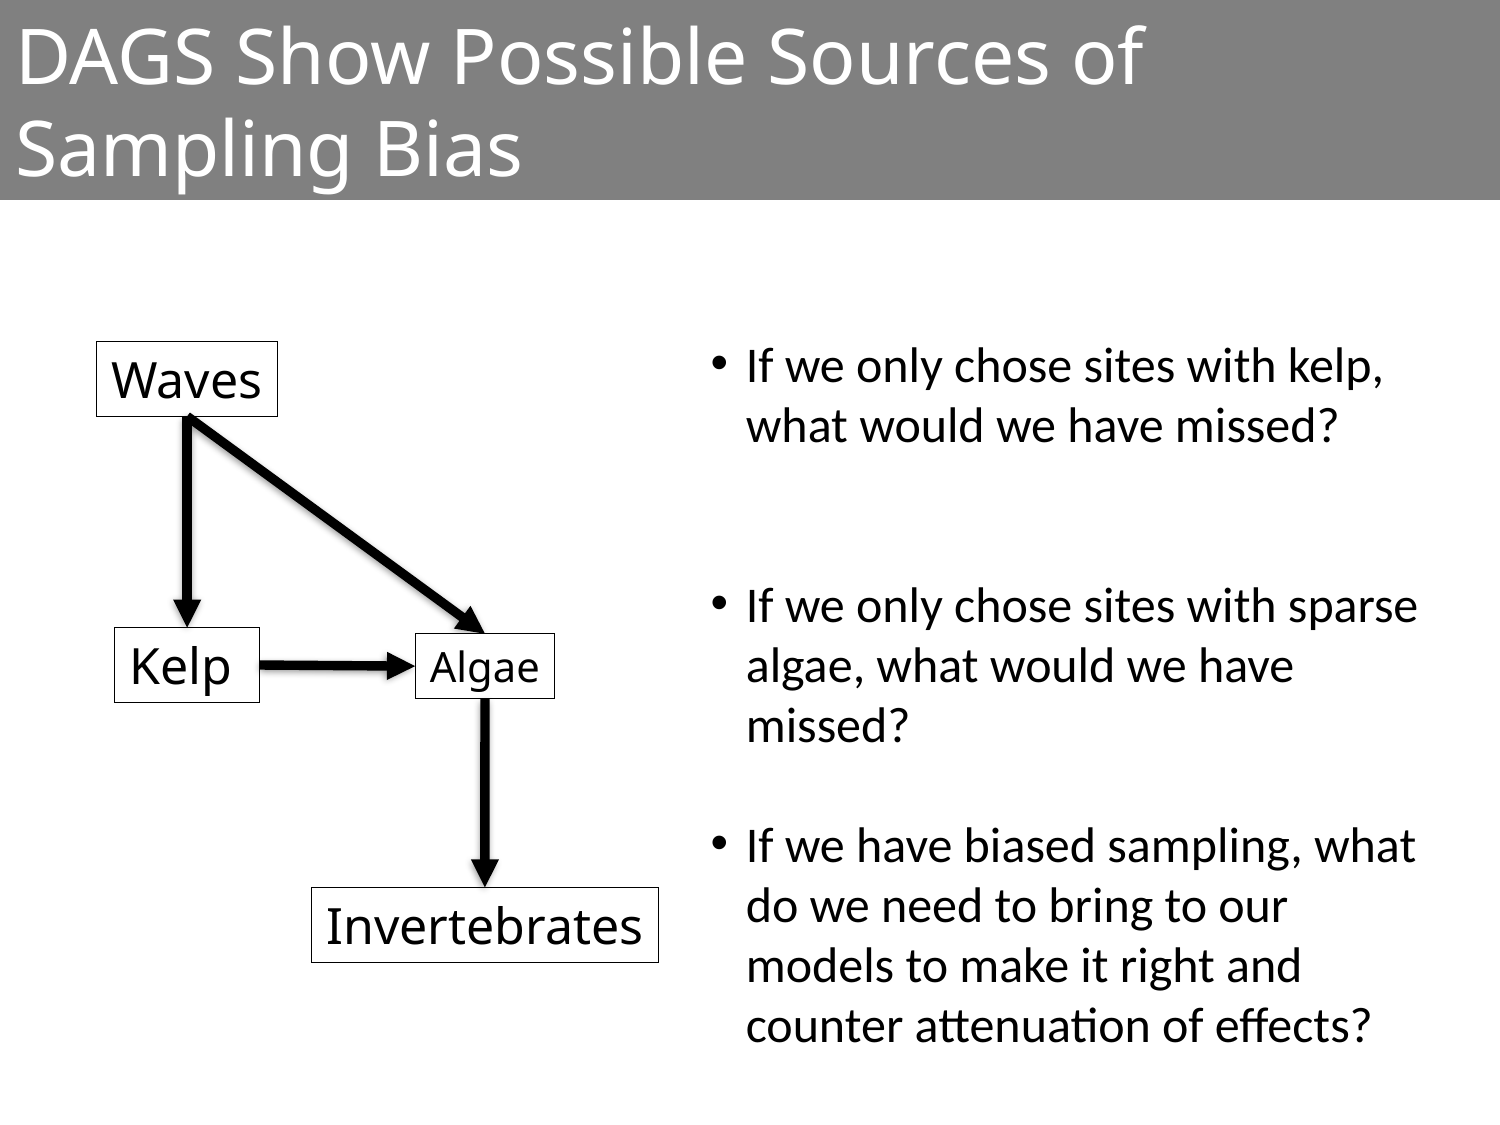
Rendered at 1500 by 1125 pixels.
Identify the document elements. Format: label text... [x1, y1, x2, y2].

title DAGS Show Possible Sources of Sampling Bias [0, 0, 1500, 200]
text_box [105, 341, 635, 964]
text_box If we only chose sites with kelp, what would we have missed? If we only chose sites with sparse algae, what would we have missed? If we have biased sampling, what do we need to bring to our models to make it right and counter attenuation of effects? [695, 324, 1436, 1060]
